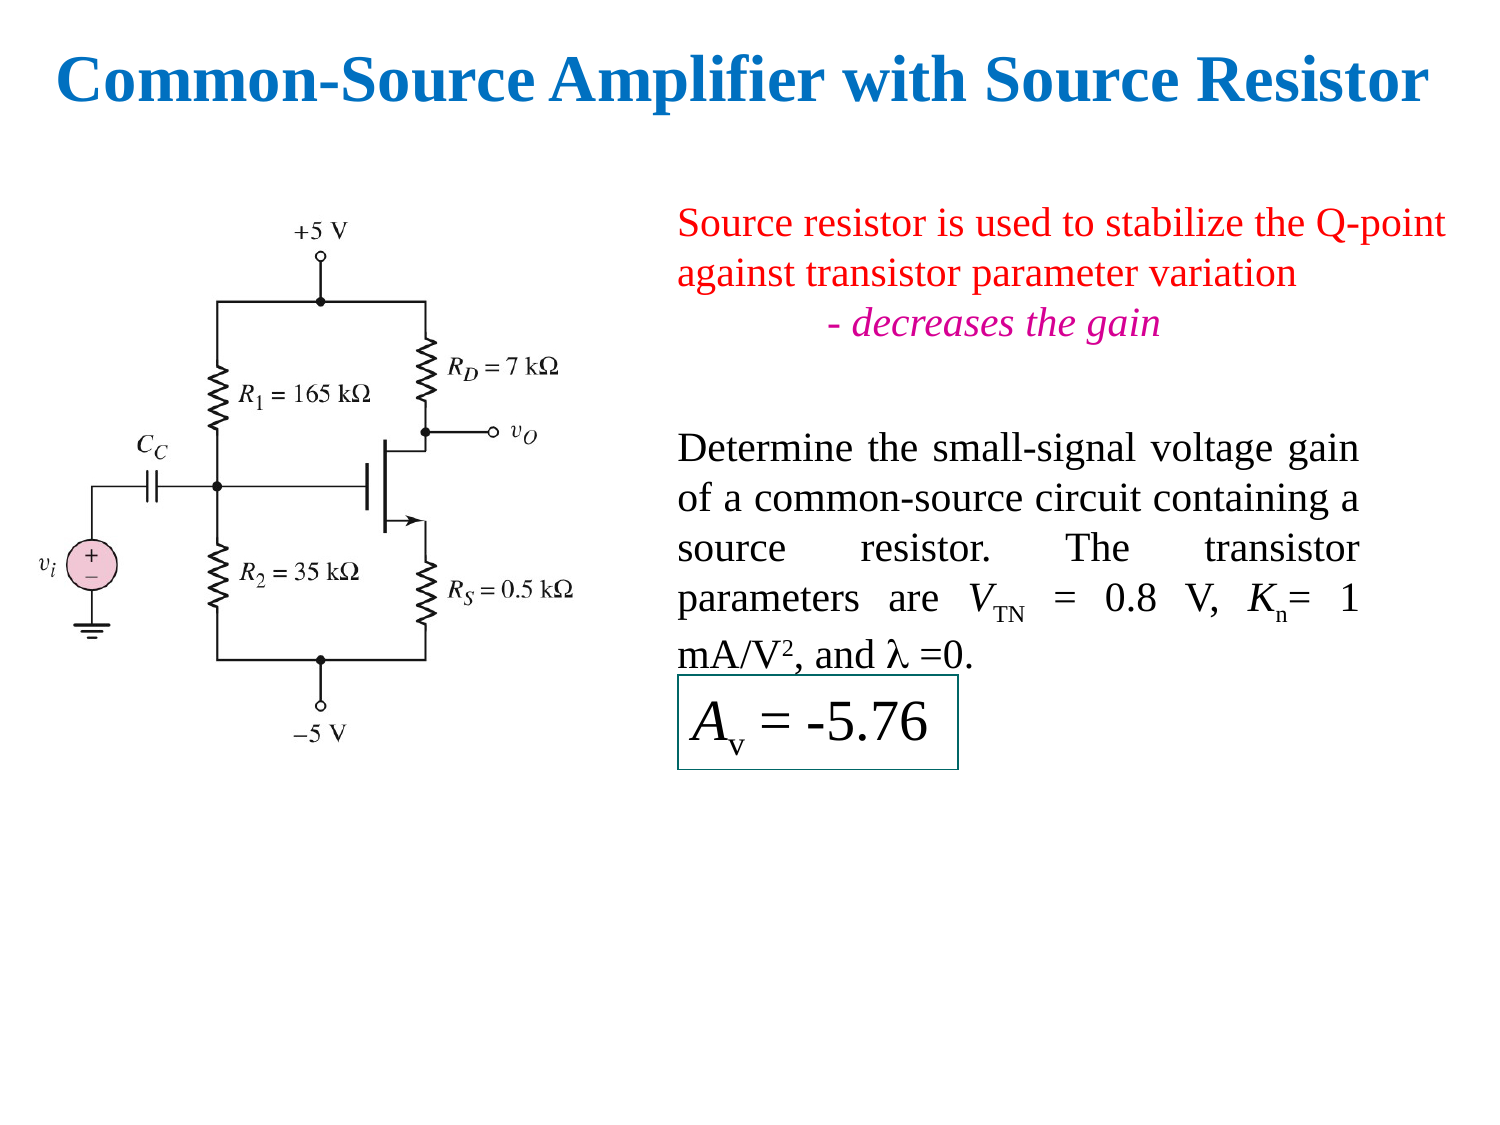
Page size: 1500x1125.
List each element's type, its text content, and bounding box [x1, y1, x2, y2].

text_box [662, 412, 1376, 762]
text_box Source resistor is used to stabilize the Q-point against transistor parameter variation - decreases the gain [662, 187, 1475, 353]
title Common-Source Amplifier with Source Resistor [37, 0, 1450, 150]
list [37, 187, 576, 763]
